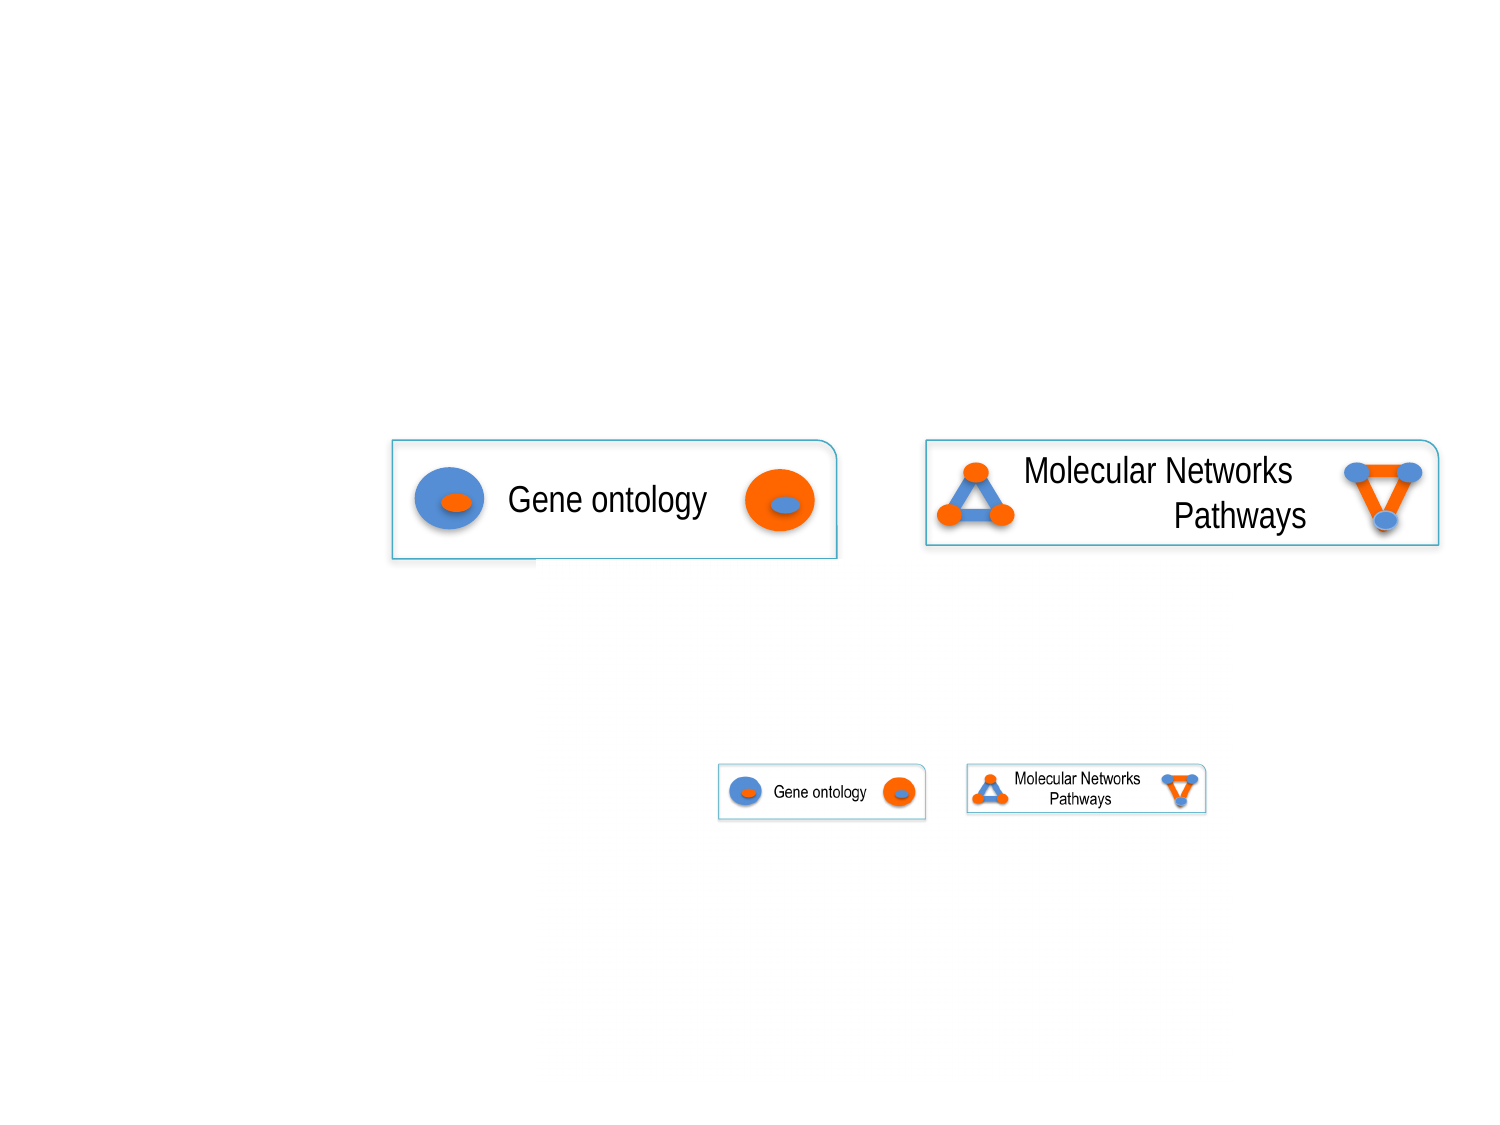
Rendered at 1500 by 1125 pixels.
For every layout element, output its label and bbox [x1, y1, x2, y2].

picture [536, 558, 1234, 1083]
text_box [392, 438, 1439, 560]
